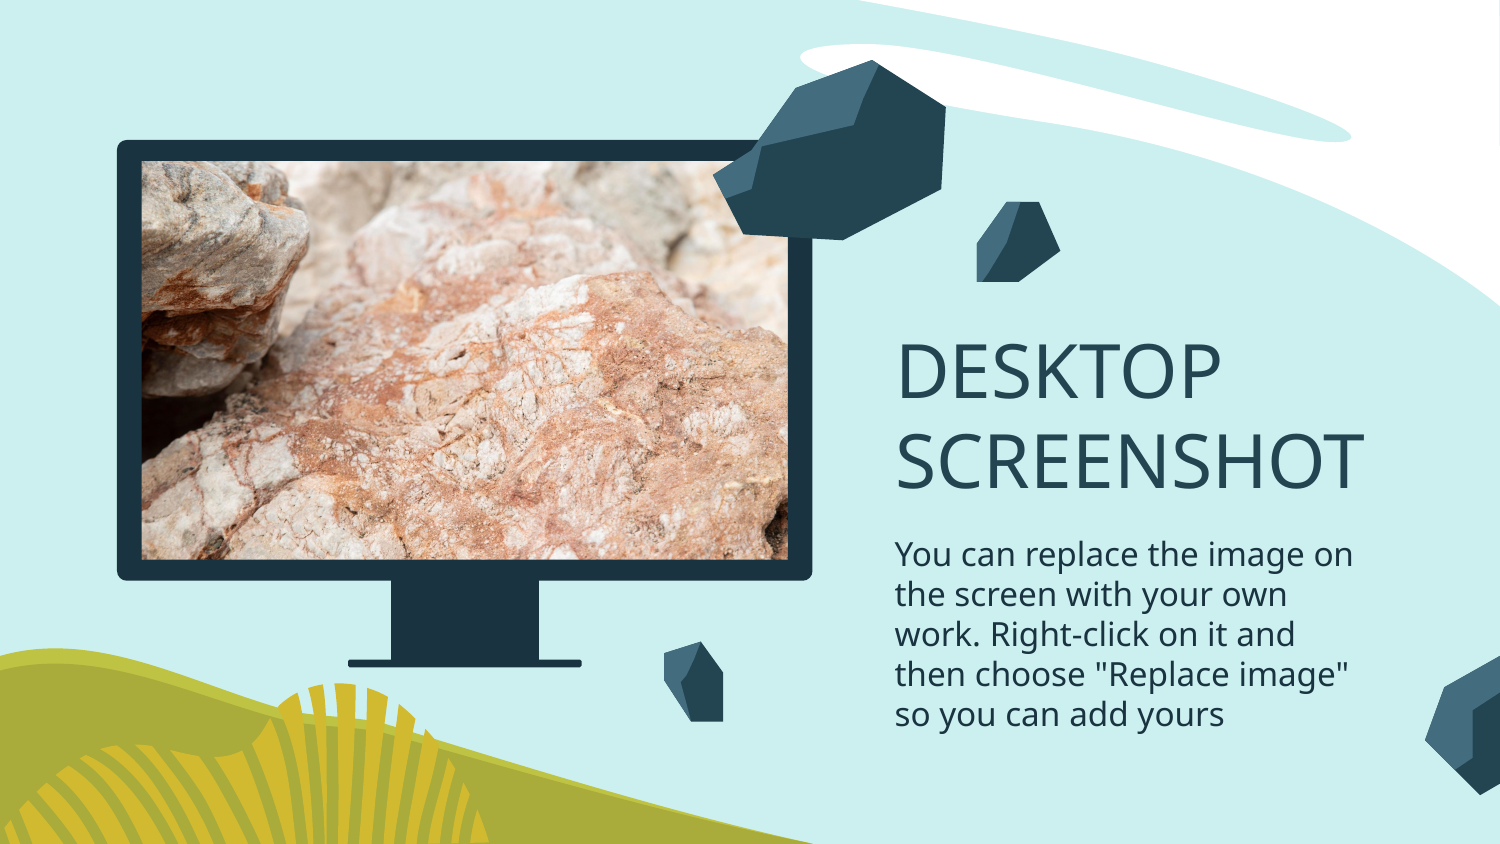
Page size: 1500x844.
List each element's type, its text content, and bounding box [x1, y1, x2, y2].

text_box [714, 78, 957, 238]
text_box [976, 201, 1061, 283]
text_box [663, 641, 724, 722]
title DESKTOP SCREENSHOT [880, 306, 1382, 518]
subtitle You can replace the image on the screen with your own work. Right-click on it and then choose "Replace image" so you can add yours [879, 518, 1382, 752]
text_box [116, 139, 813, 668]
